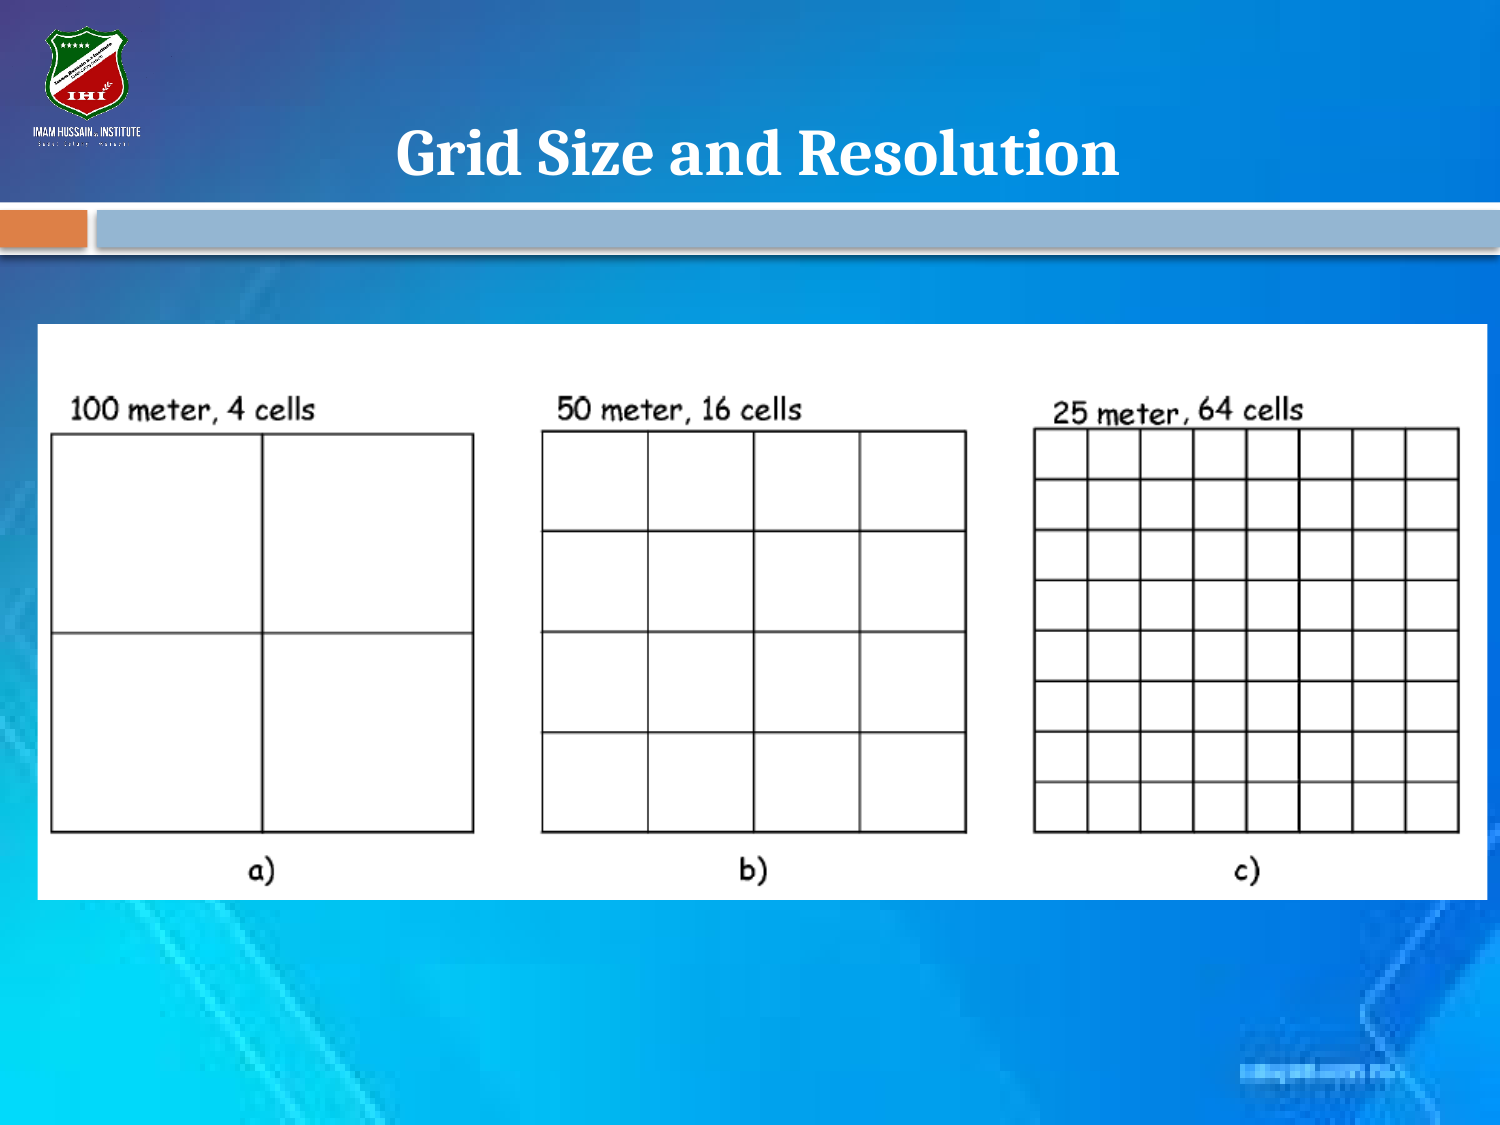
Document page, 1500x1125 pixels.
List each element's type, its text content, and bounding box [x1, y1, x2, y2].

picture [0, 255, 1500, 1125]
picture [0, 0, 1500, 202]
title Grid Size and Resolution [87, 99, 1430, 198]
